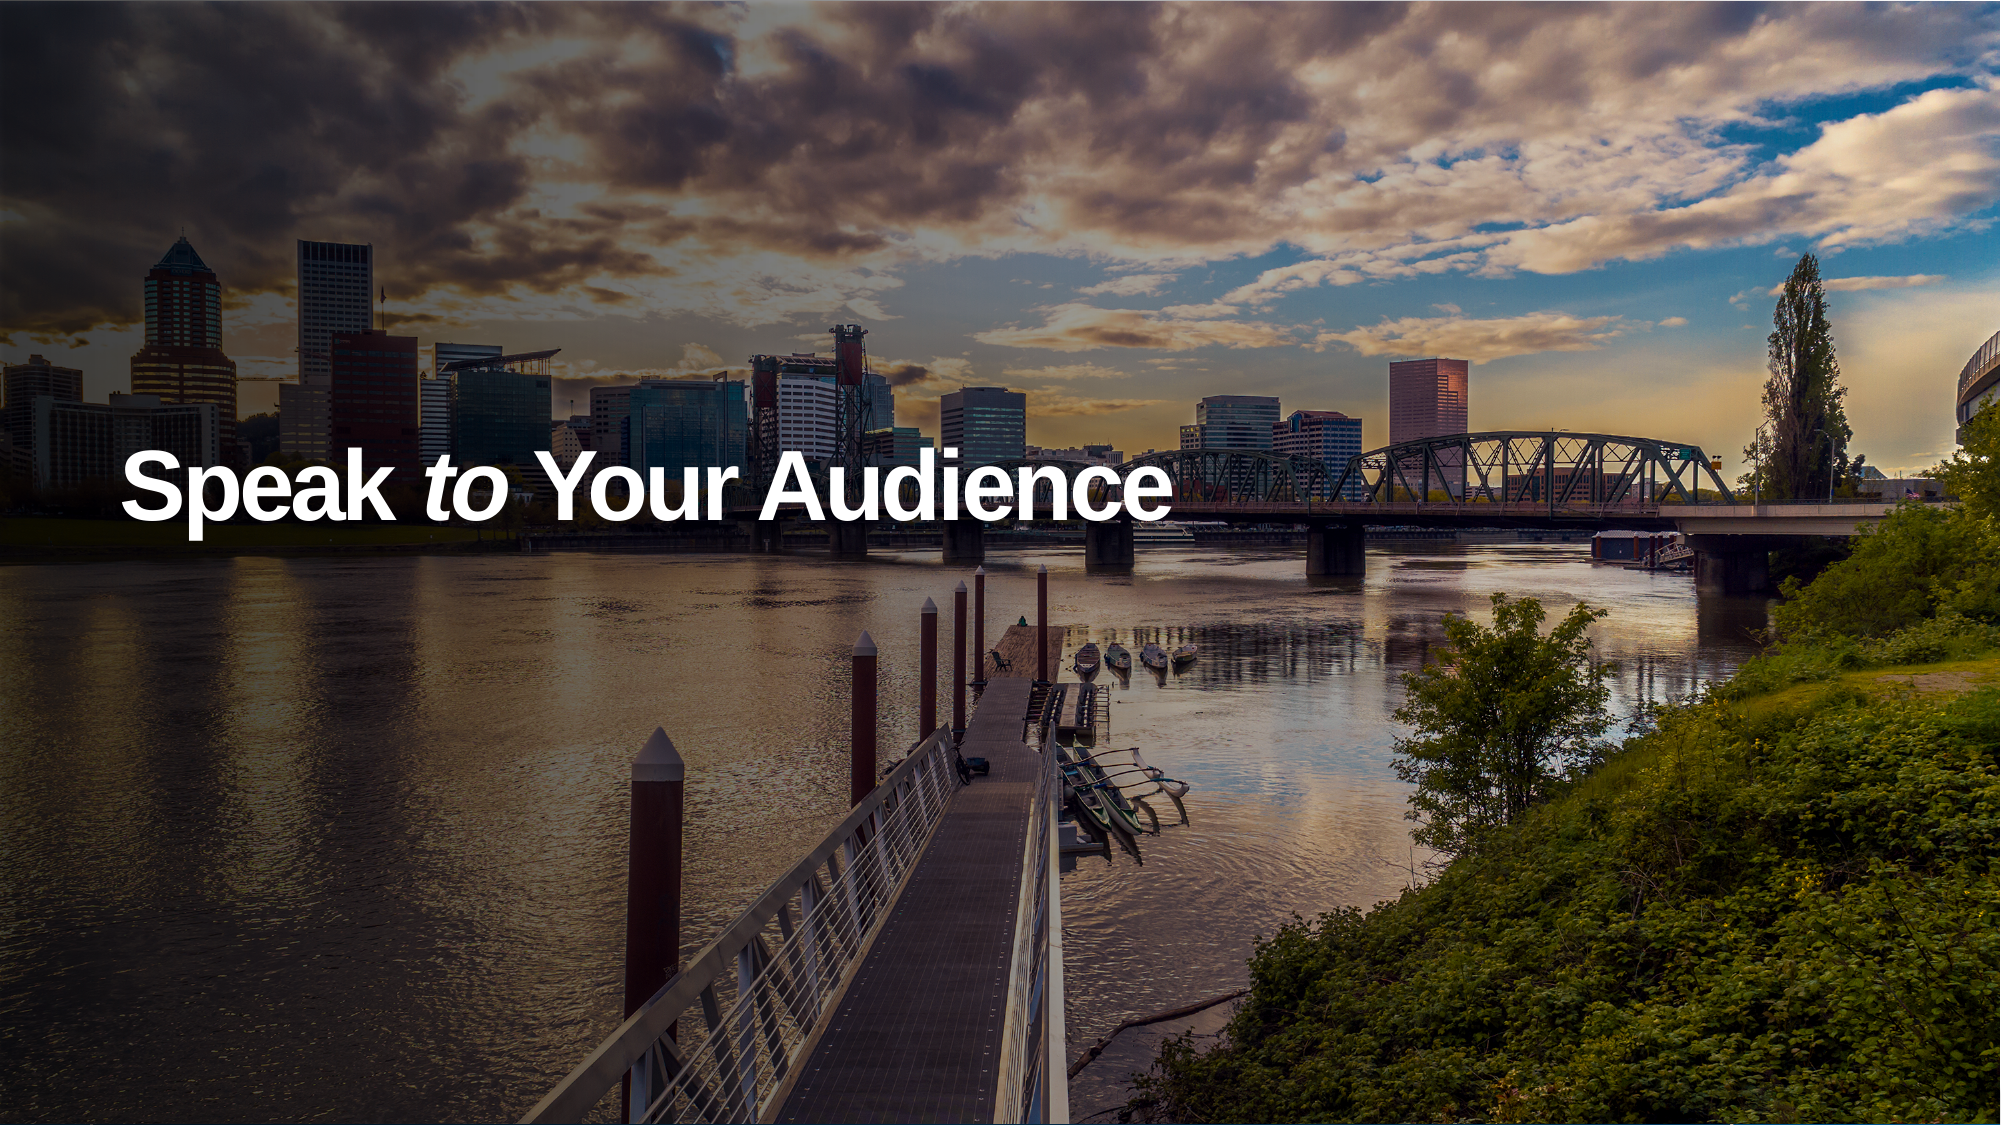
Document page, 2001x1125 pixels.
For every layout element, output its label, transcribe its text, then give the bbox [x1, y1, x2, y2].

picture [0, 1, 2000, 1124]
title Speak to Your Audience [104, 416, 1823, 522]
